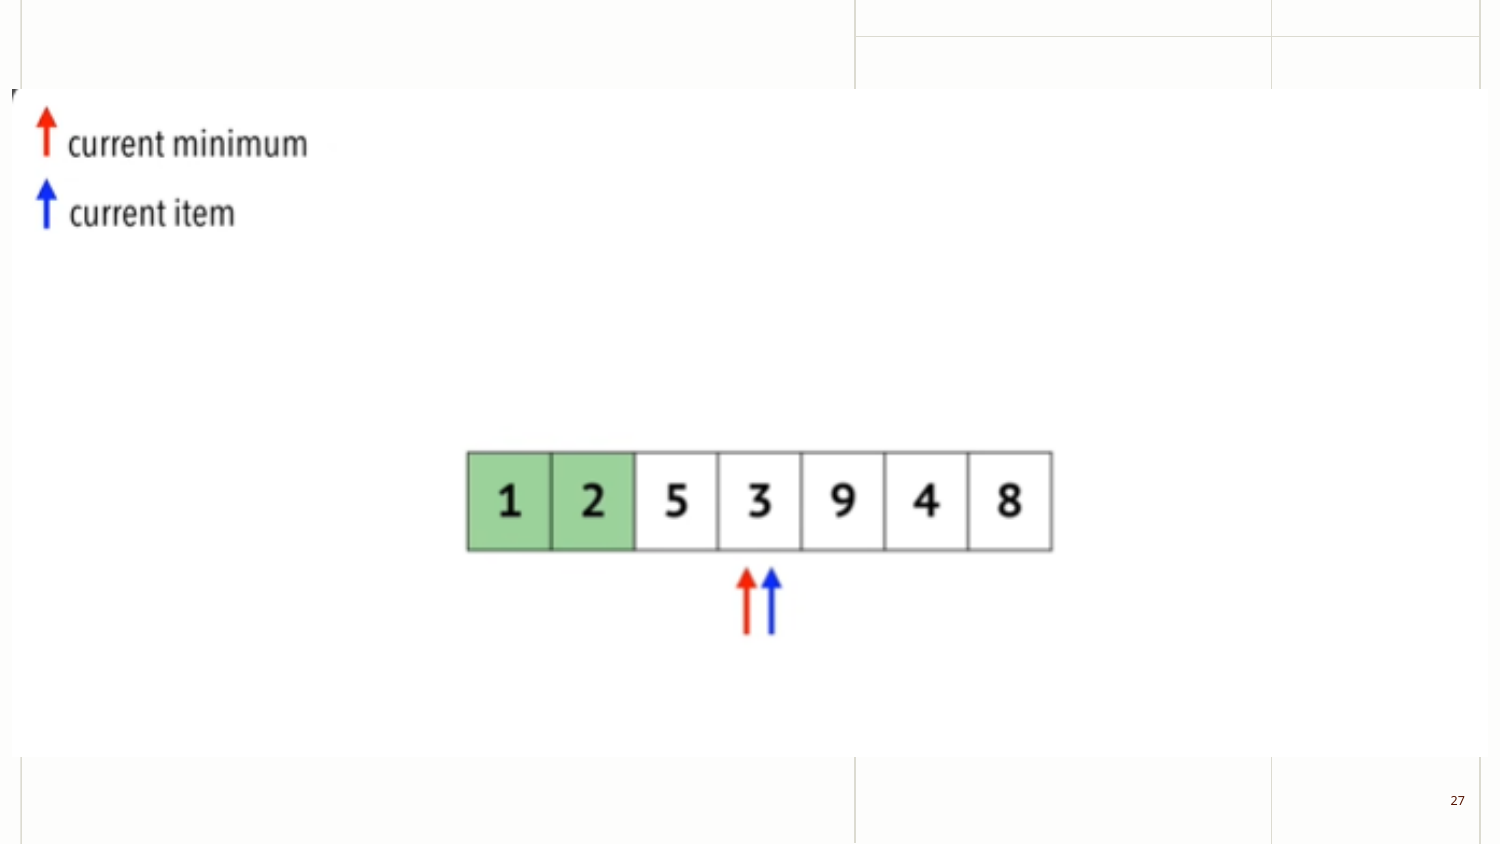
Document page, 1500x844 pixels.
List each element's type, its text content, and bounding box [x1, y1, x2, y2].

picture [12, 89, 1488, 757]
slide_number ‹#› [1390, 778, 1481, 843]
